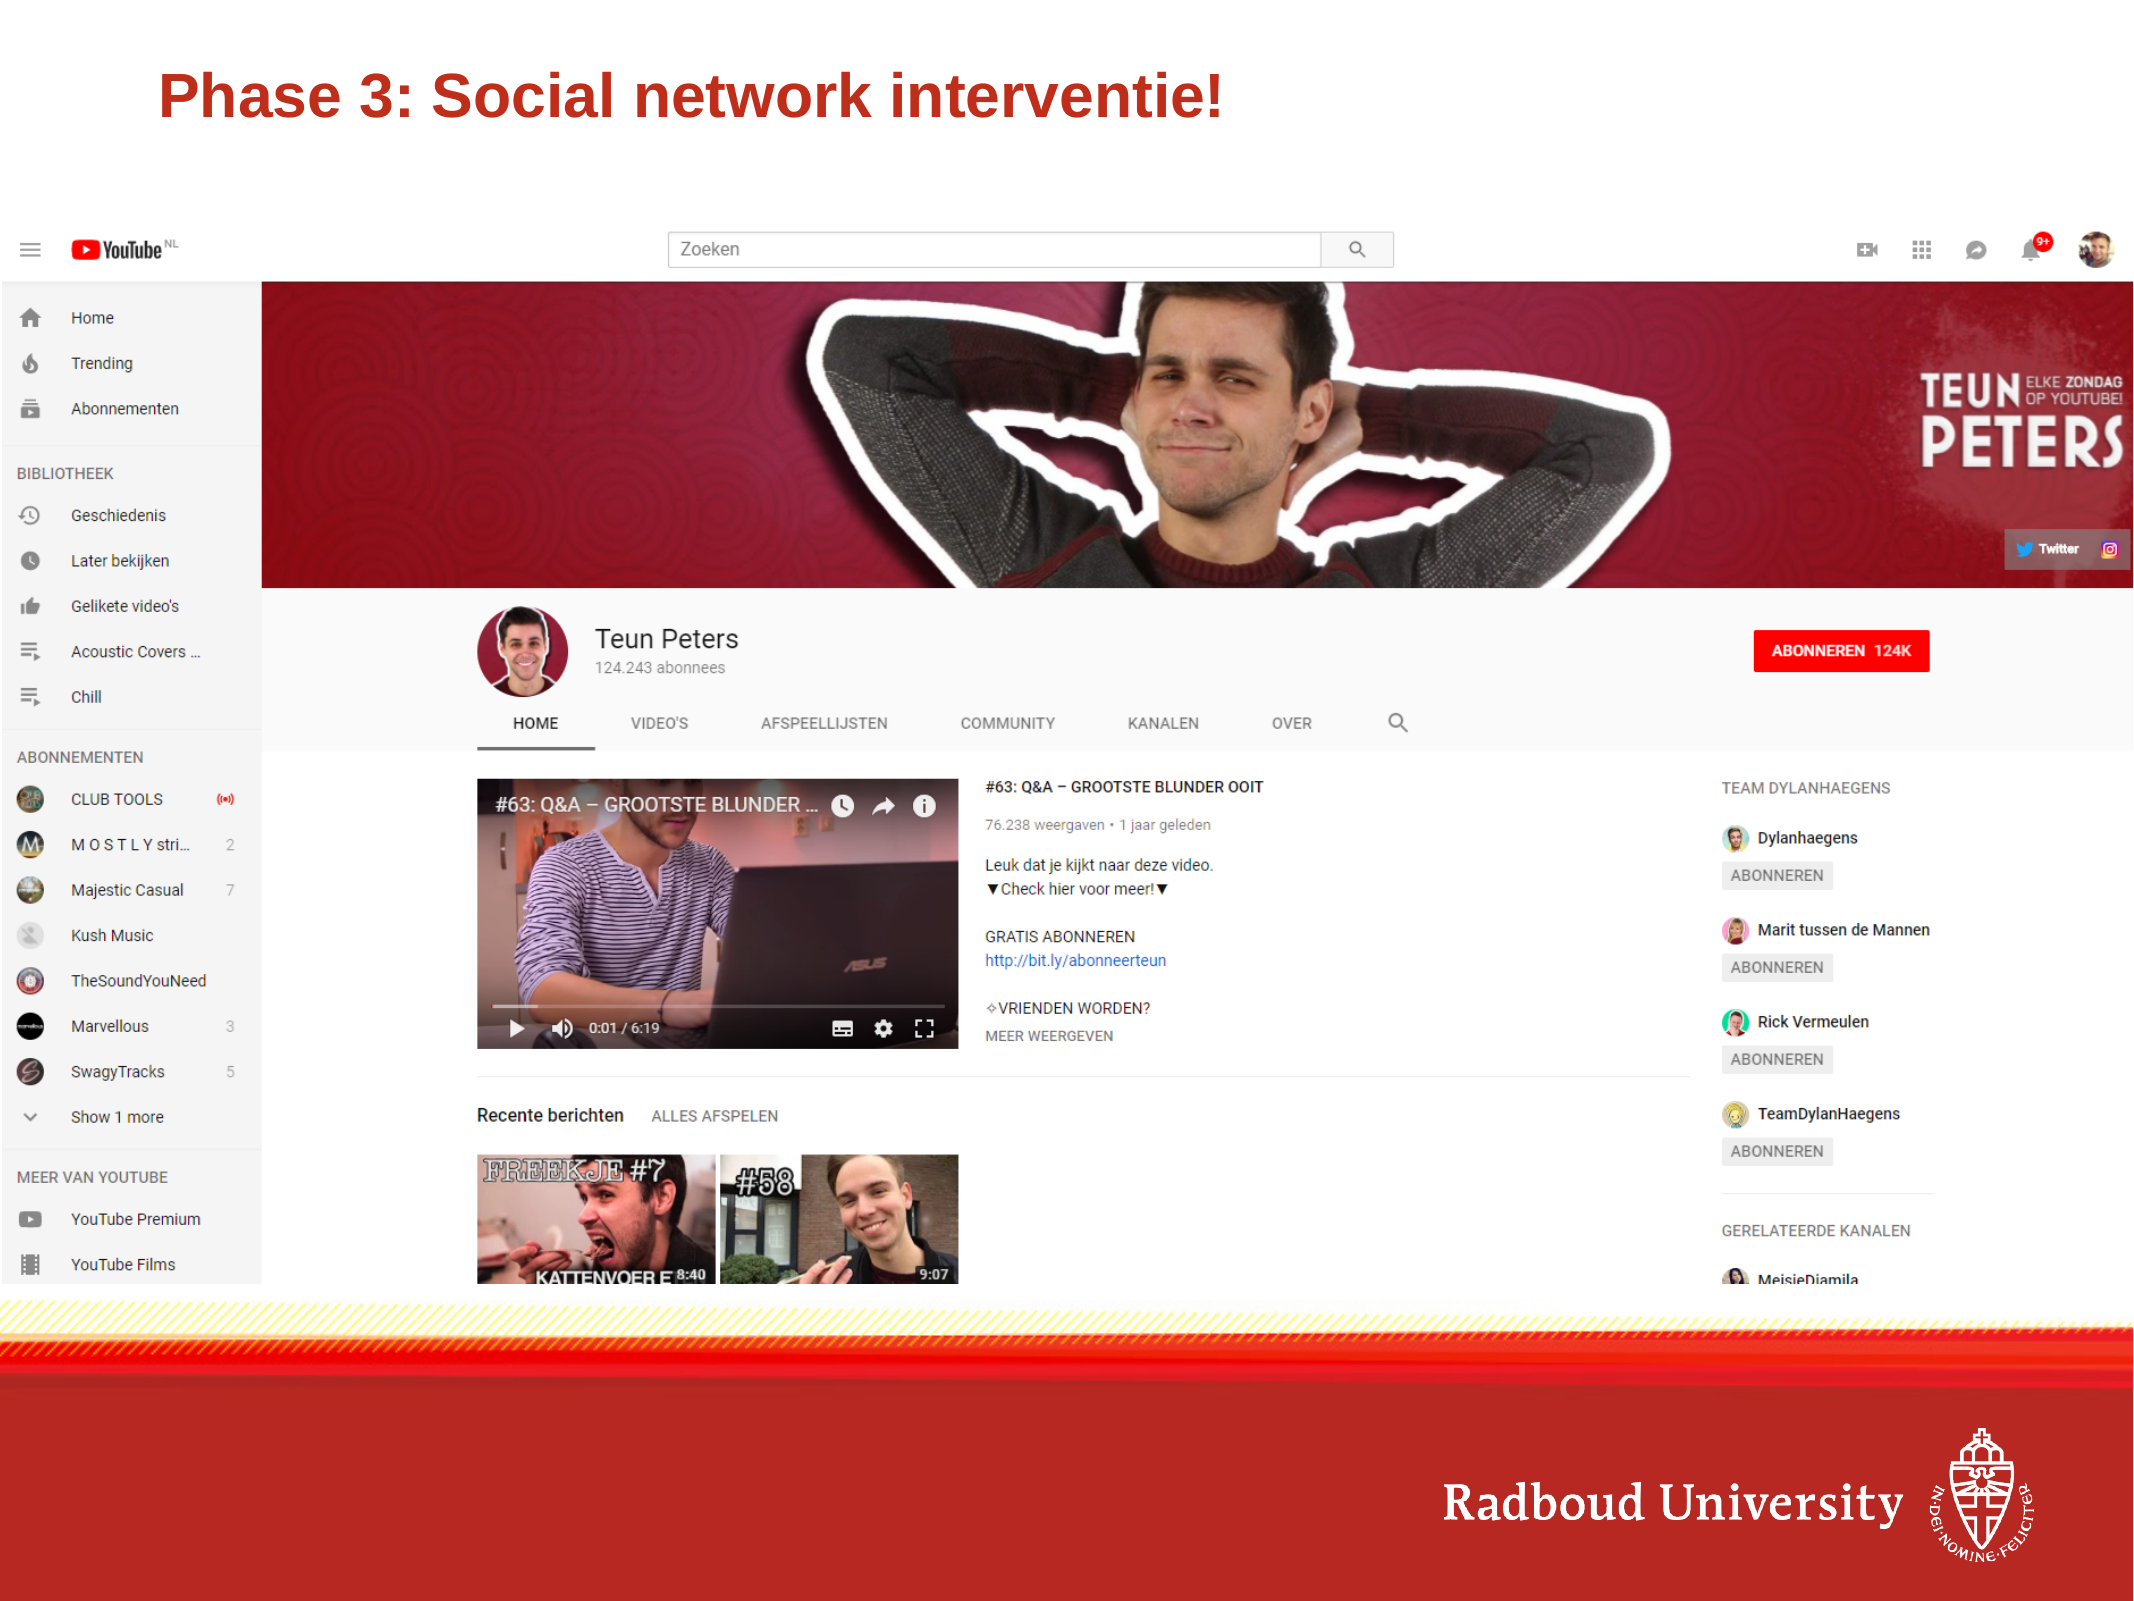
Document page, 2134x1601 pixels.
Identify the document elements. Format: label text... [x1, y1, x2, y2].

title Phase 3: Social network interventie! [151, 48, 1984, 222]
picture [0, 0, 2134, 1601]
